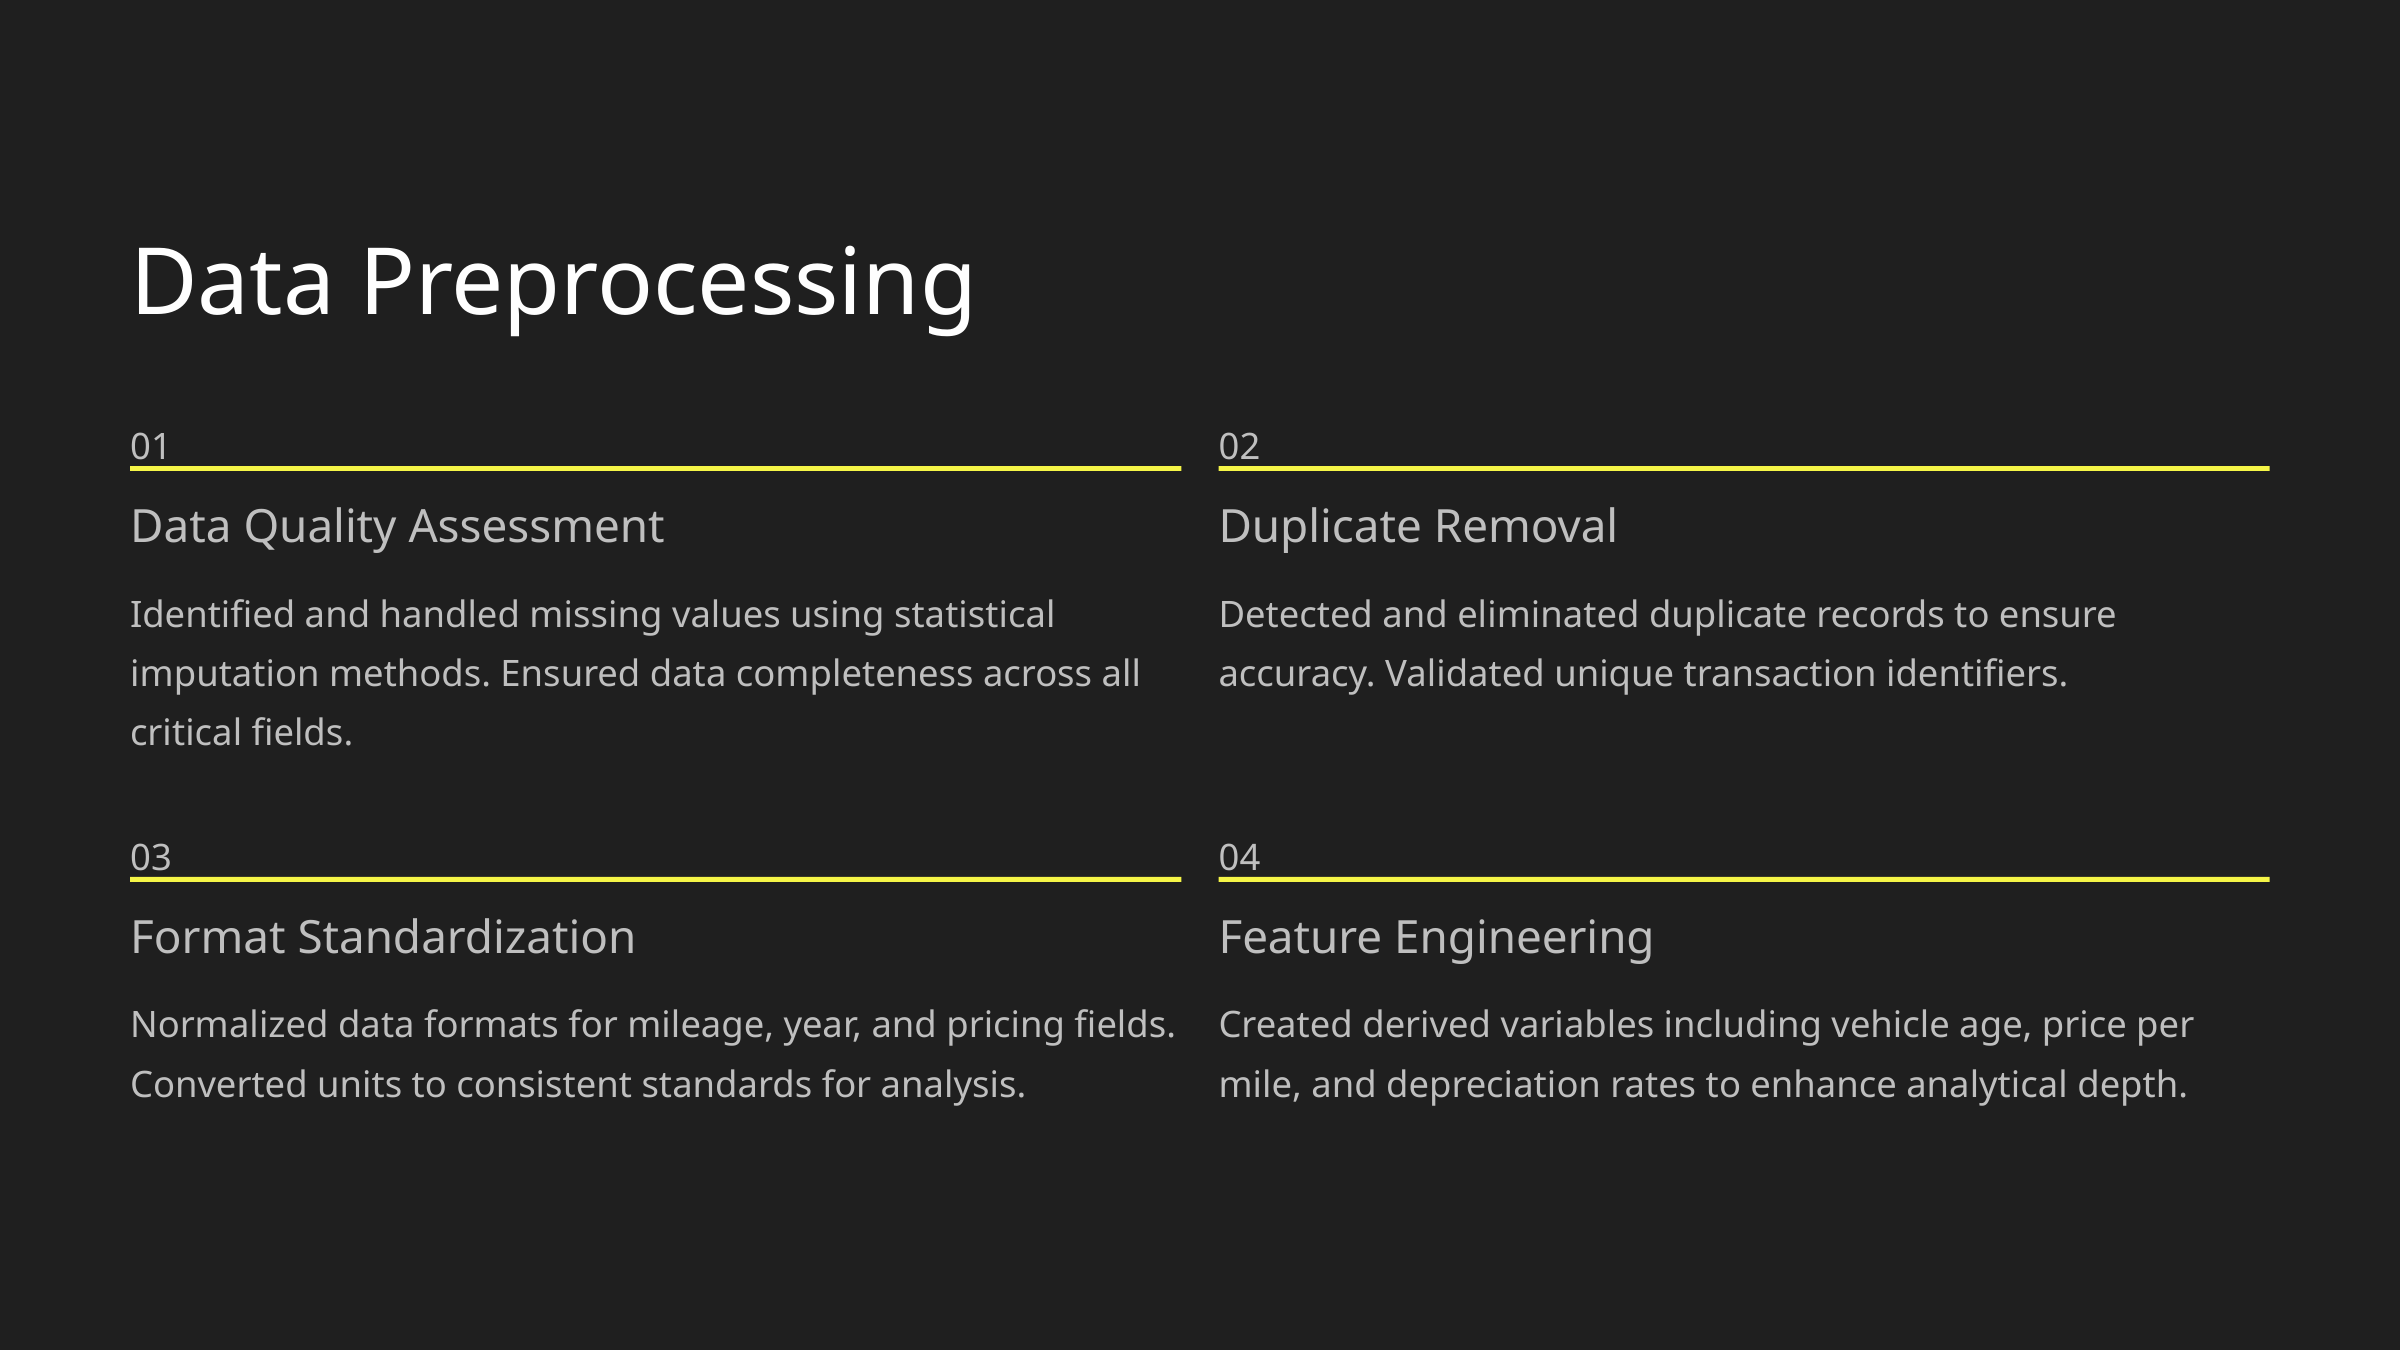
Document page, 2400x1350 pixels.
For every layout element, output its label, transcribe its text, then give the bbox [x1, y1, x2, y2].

text_box Normalized data formats for mileage, year, and pricing fields. Converted units to consistent standards for analysis. [130, 985, 1182, 1105]
text_box Duplicate Removal [1218, 494, 1684, 553]
text_box 01 [130, 407, 168, 455]
text_box Created derived variables including vehicle age, price per mile, and depreciation rates to enhance analytical depth. [1218, 985, 2270, 1105]
text_box [130, 876, 1182, 882]
text_box 03 [130, 818, 168, 866]
text_box 04 [1218, 818, 1256, 866]
text_box Detected and eliminated duplicate records to ensure accuracy. Validated unique transaction identifiers. [1218, 574, 2270, 694]
text_box [1218, 876, 2270, 882]
text_box Feature Engineering [1218, 905, 1684, 964]
text_box [1218, 466, 2270, 471]
text_box Format Standardization [130, 905, 641, 964]
text_box 02 [1218, 407, 1256, 455]
text_box Identified and handled missing values using statistical imputation methods. Ensured data completeness across all critical fields. [130, 574, 1182, 754]
text_box Data Quality Assessment [130, 494, 674, 553]
text_box [130, 466, 1182, 471]
text_box Data Preprocessing [130, 217, 1061, 334]
